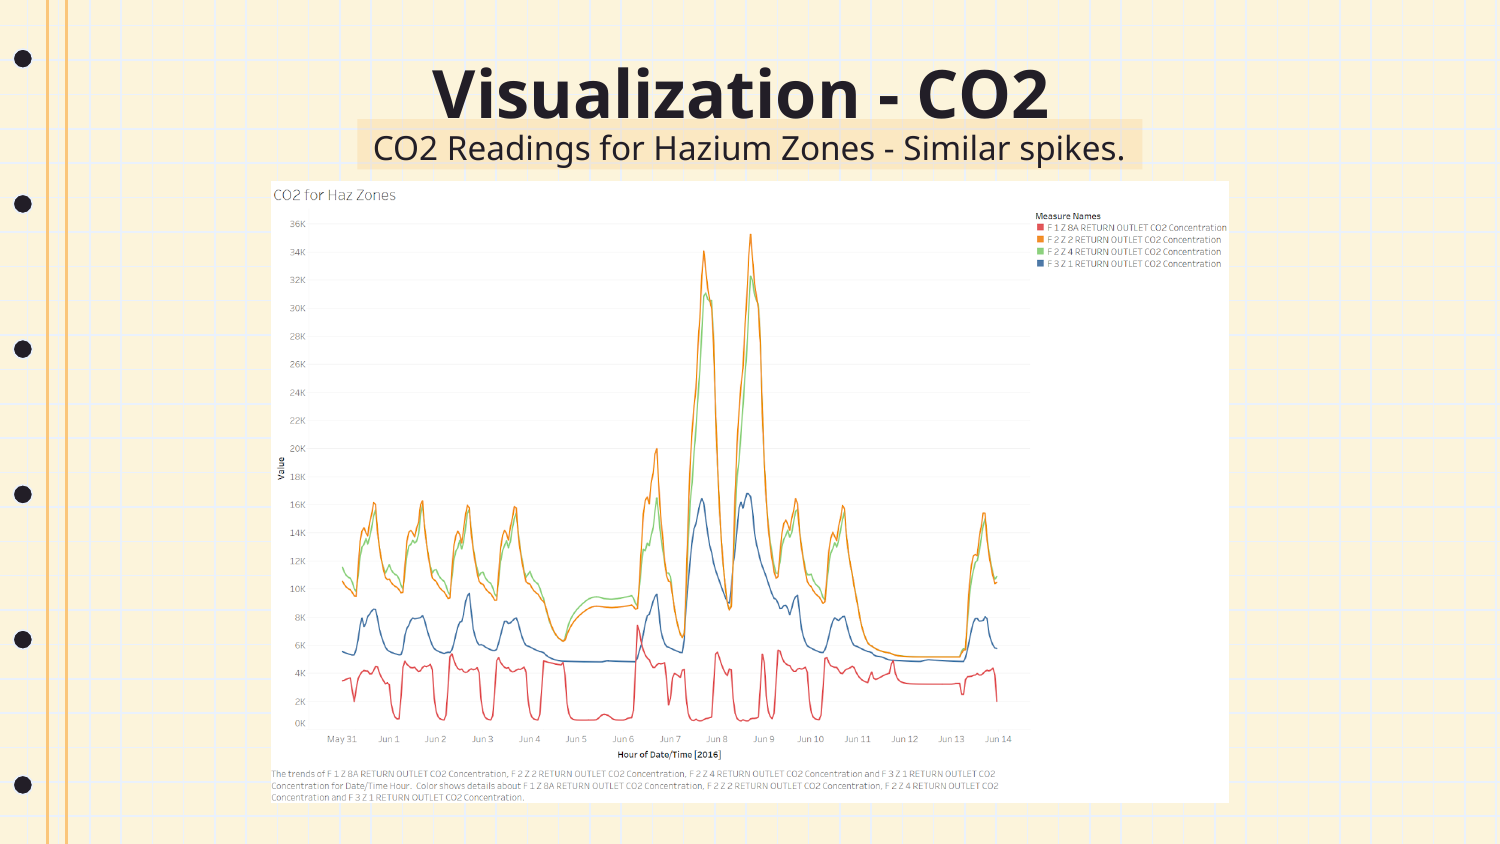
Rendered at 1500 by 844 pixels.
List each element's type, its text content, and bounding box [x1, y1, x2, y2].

list CO2 Readings for Hazium Zones - Similar spikes. [357, 119, 1143, 170]
picture [271, 181, 1229, 803]
title Visualization - CO2 [118, 25, 1382, 120]
